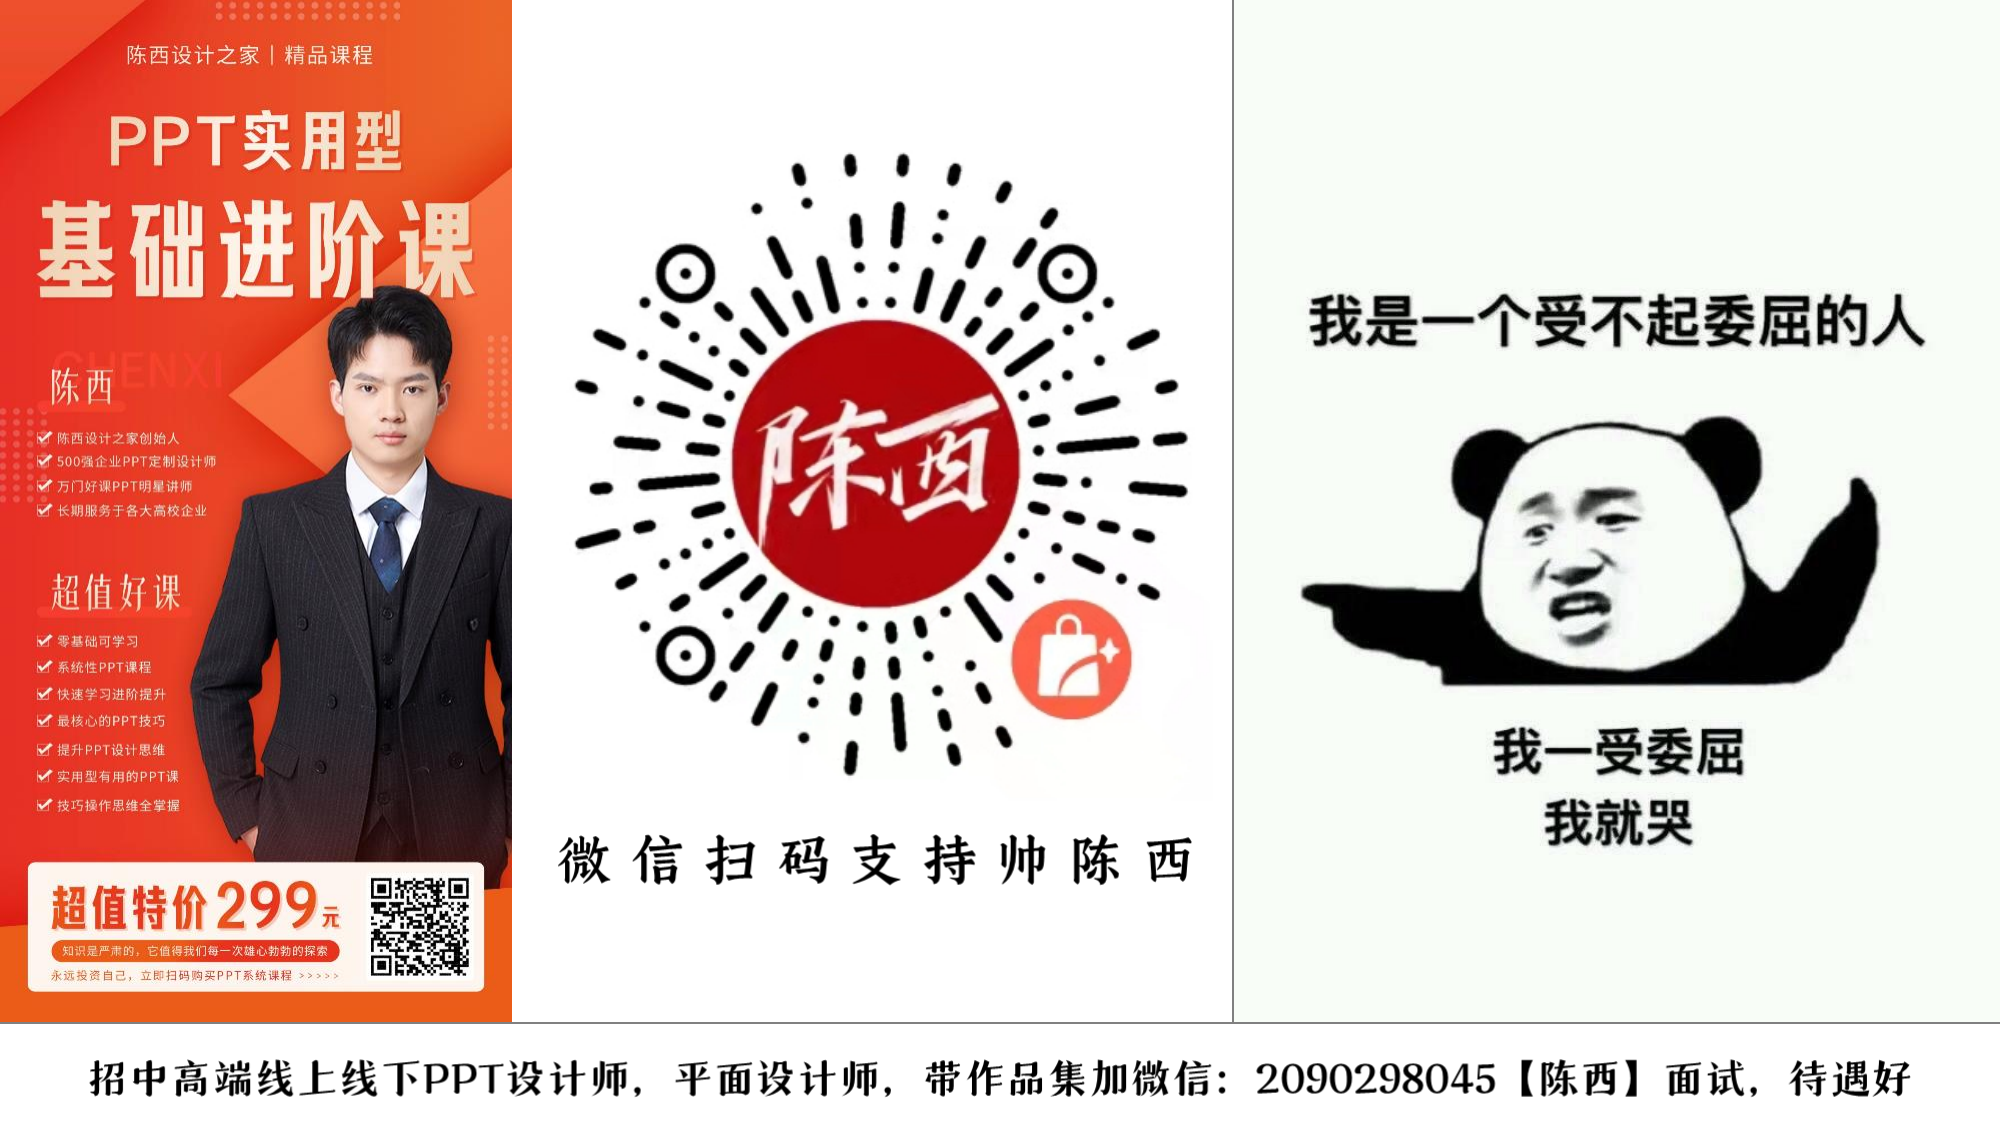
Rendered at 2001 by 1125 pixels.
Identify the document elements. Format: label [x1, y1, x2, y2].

picture [56, 1035, 1944, 1125]
picture [520, 128, 1233, 925]
picture [1279, 207, 1954, 882]
text_box [1234, 0, 2000, 1022]
picture [0, 0, 512, 1022]
